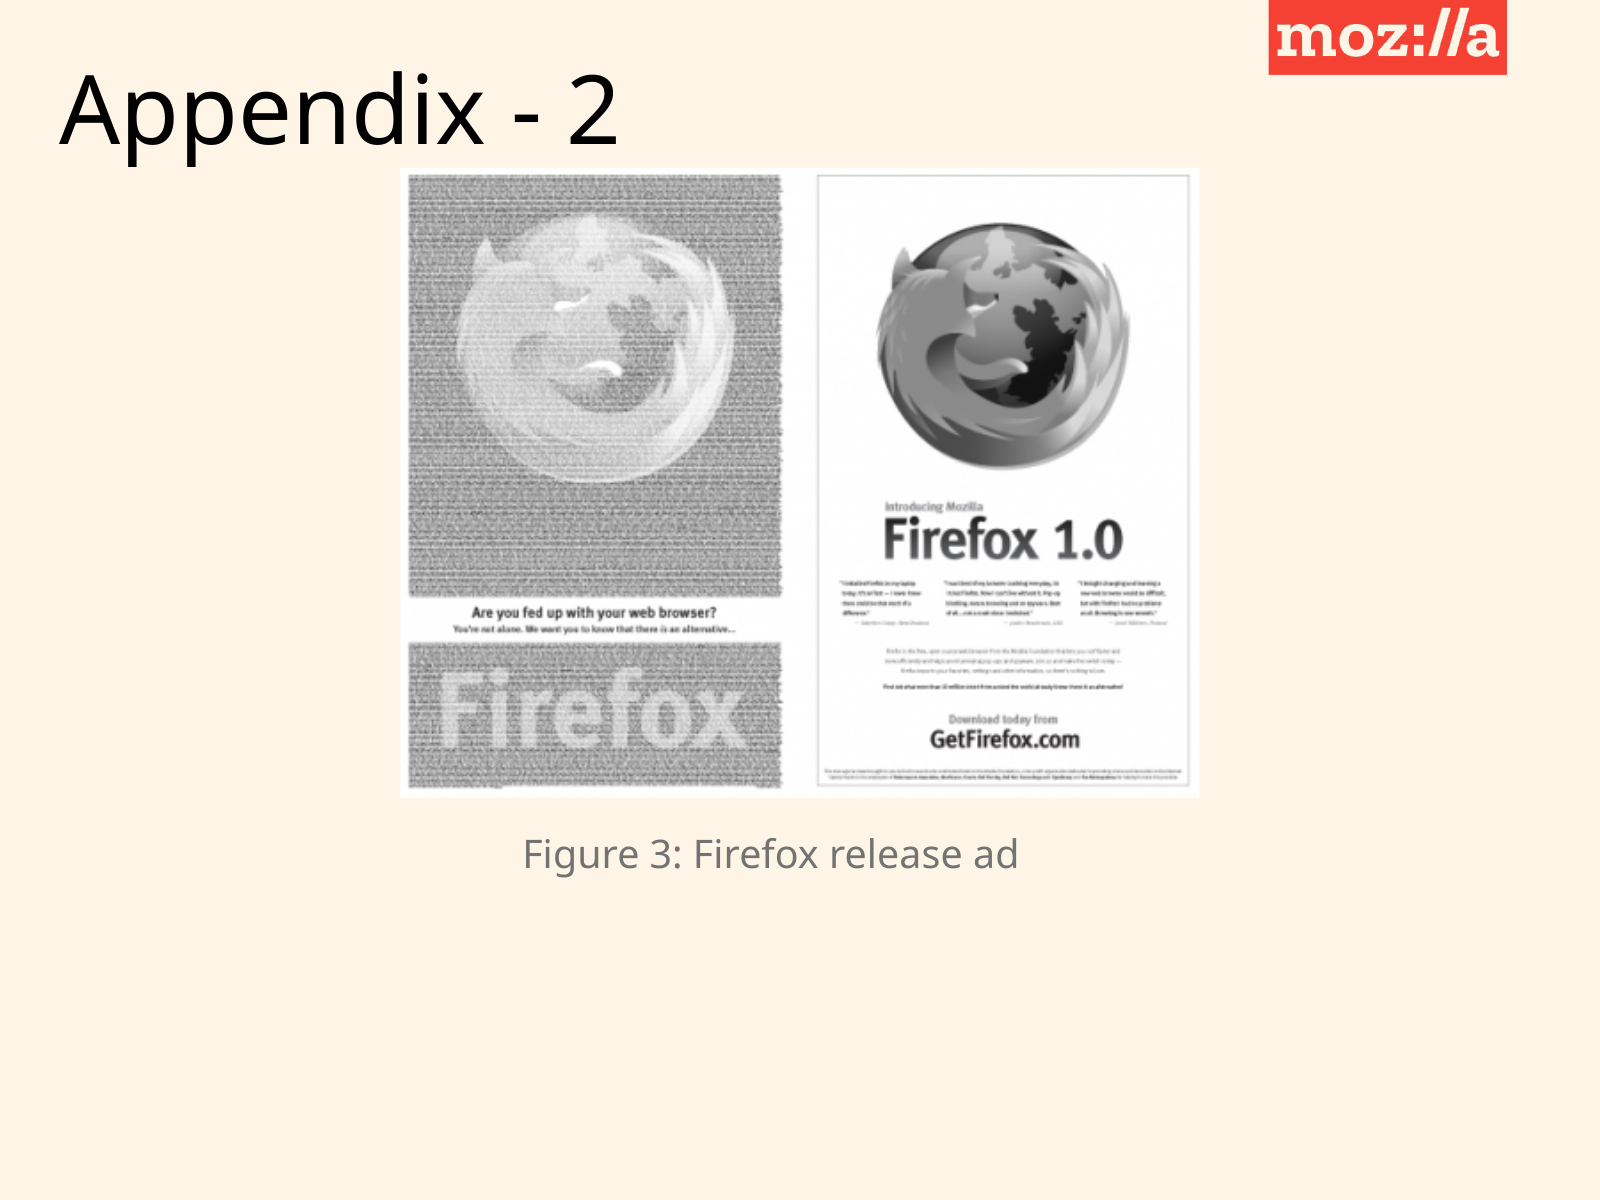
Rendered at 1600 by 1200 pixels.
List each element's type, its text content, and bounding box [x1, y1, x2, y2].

text_box Appendix - 2 [59, 68, 1119, 164]
text_box [1268, 0, 1507, 76]
text_box Figure 3: Firefox release ad [522, 821, 1078, 877]
text_box [400, 168, 1200, 798]
